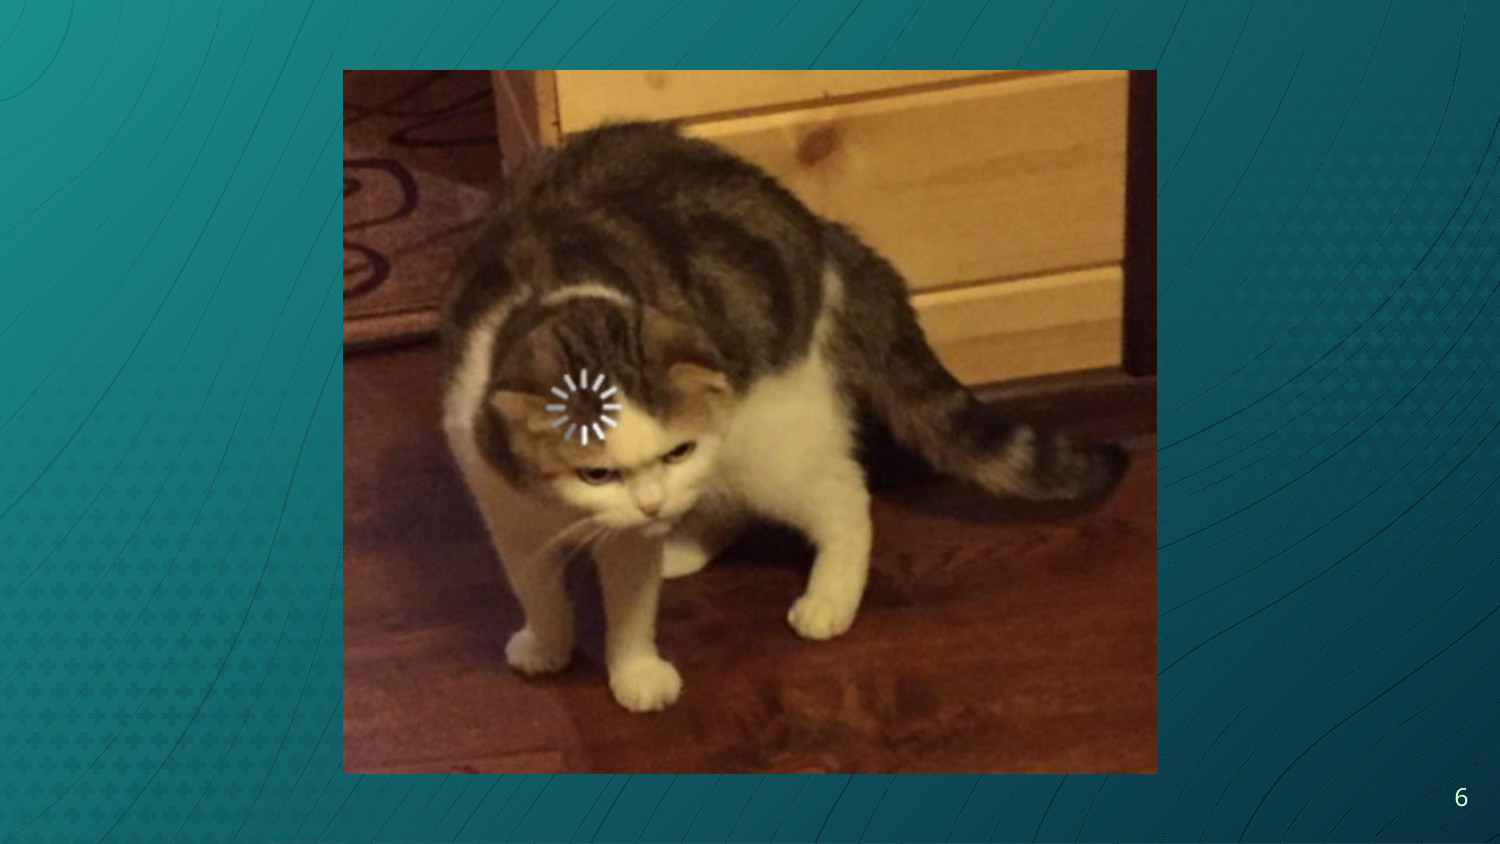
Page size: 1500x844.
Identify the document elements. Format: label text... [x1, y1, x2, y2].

slide_number ‹#› [1378, 766, 1469, 832]
picture [343, 70, 1157, 774]
